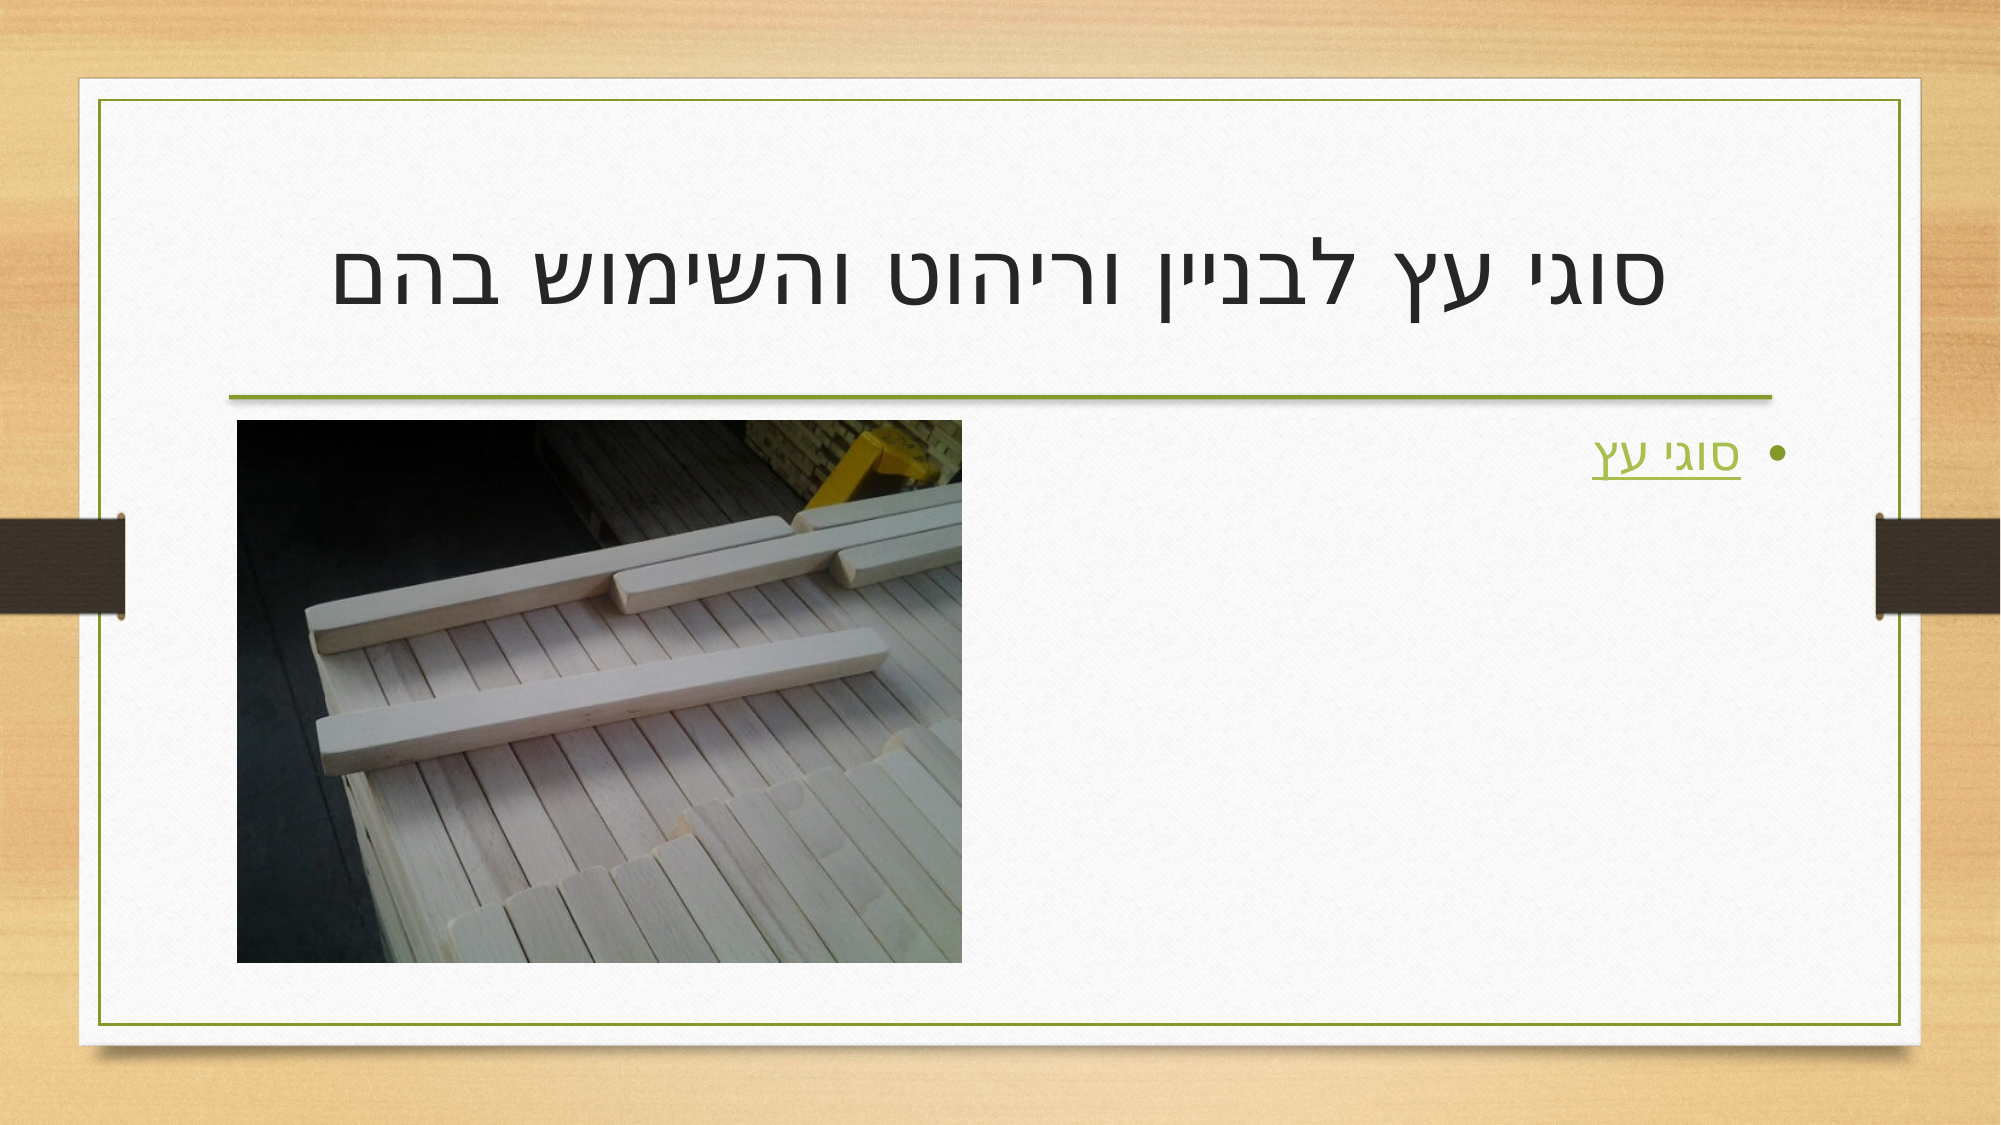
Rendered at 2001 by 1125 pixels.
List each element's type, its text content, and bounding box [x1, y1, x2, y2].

picture [0, 0, 2001, 1125]
list סוגי עץ [1013, 420, 1788, 963]
title סוגי עץ לבניין וריהוט והשימוש בהם [212, 161, 1788, 375]
